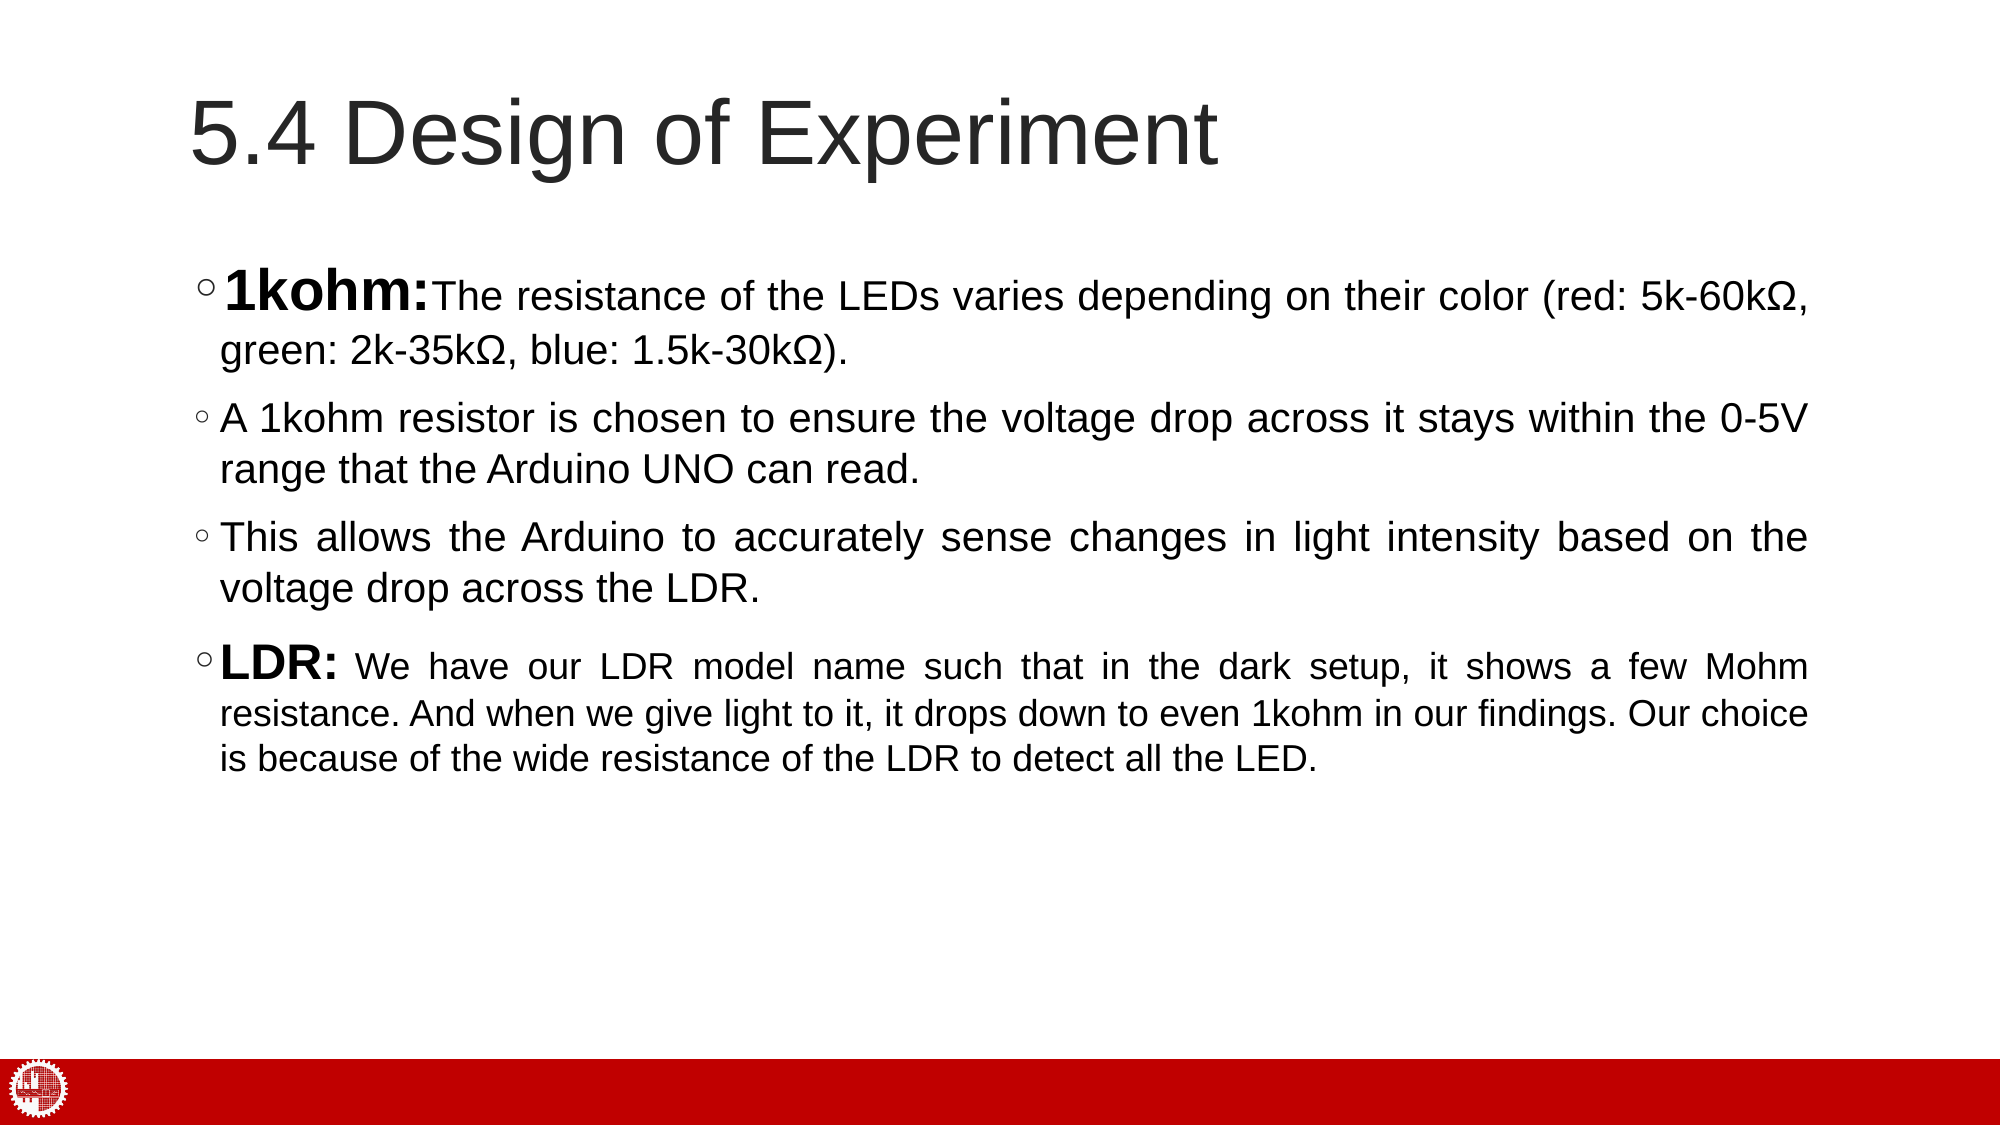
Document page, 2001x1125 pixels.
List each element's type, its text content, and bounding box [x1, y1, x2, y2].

title 5.4 Design of Experiment [174, 75, 1825, 195]
list 1kohm:The resistance of the LEDs varies depending on their color (red: 5k-60kΩ, green: 2k-35kΩ, blue: 1.5k-30kΩ). A 1kohm resistor is chosen to ensure the voltage drop across it stays within the 0-5V range that the Arduino UNO can read. This allows the Arduino to accurately sense changes in light intensity based on the voltage drop across the LDR. LDR: We have our LDR model name such that in the dark setup, it shows a few Mohm resistance. And when we give light to it, it drops down to even 1kohm in our findings. Our choice is because of the wide resistance of the LDR to detect all the LED. [174, 245, 1825, 990]
picture [8, 1059, 71, 1118]
